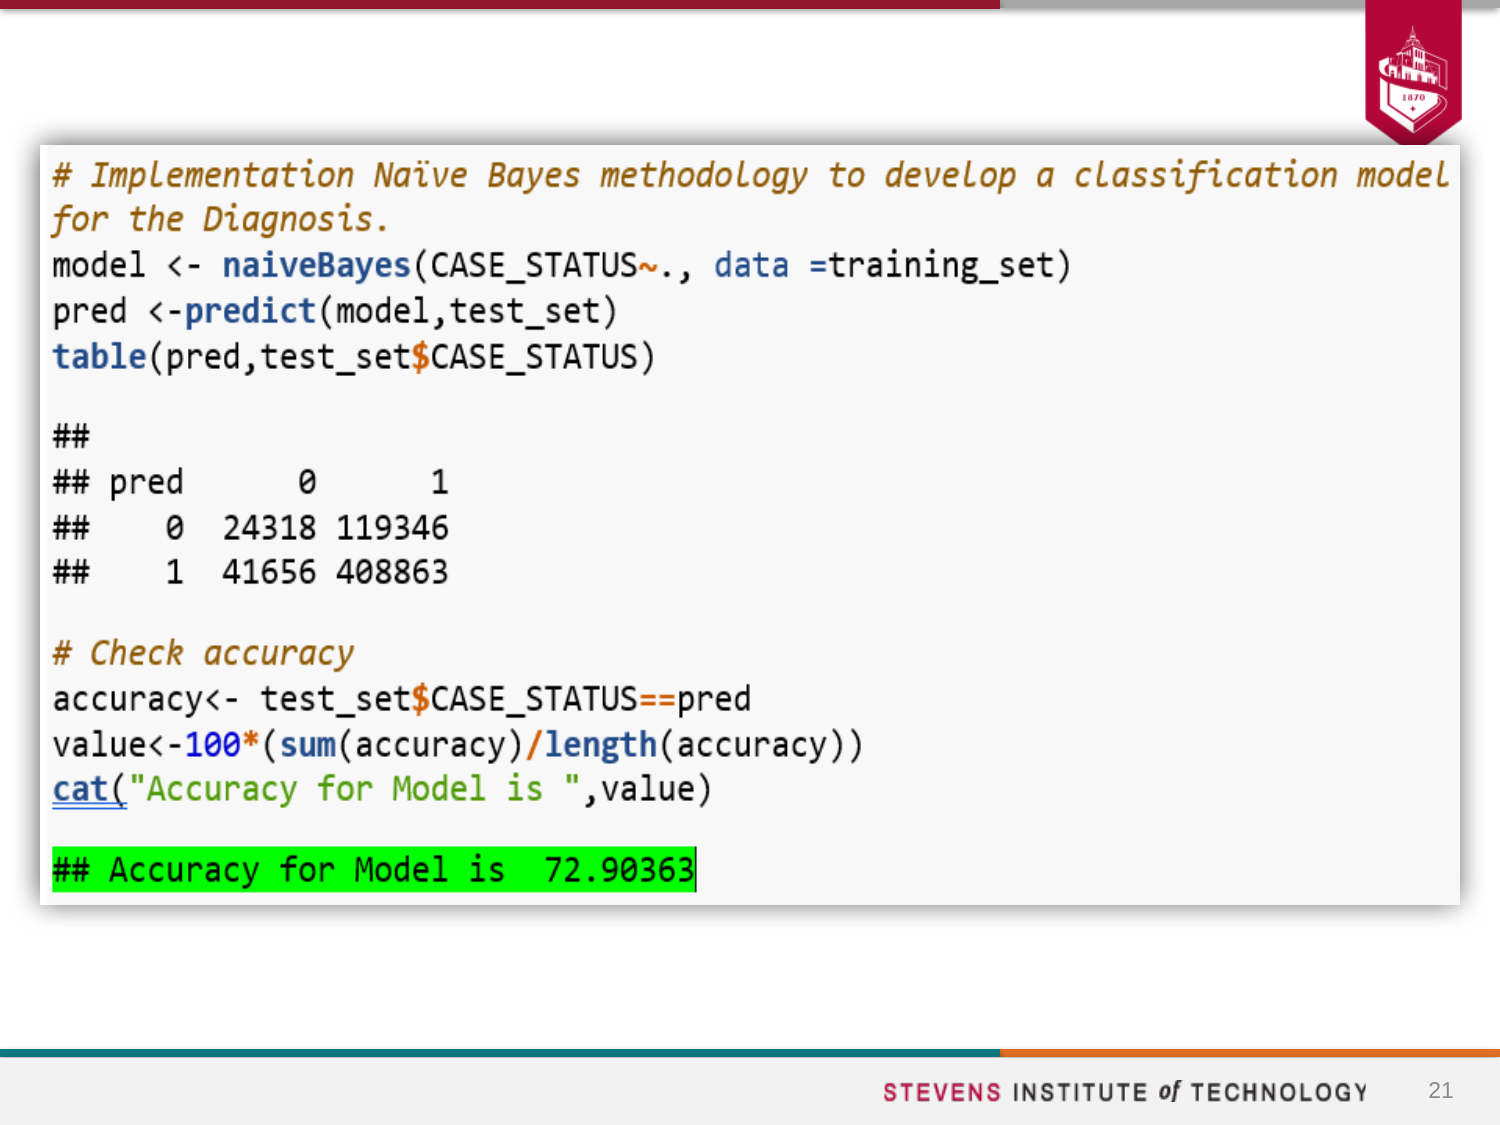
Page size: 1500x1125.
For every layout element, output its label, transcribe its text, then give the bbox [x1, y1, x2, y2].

picture [40, 145, 1460, 905]
slide_number 21 [1401, 1059, 1481, 1120]
